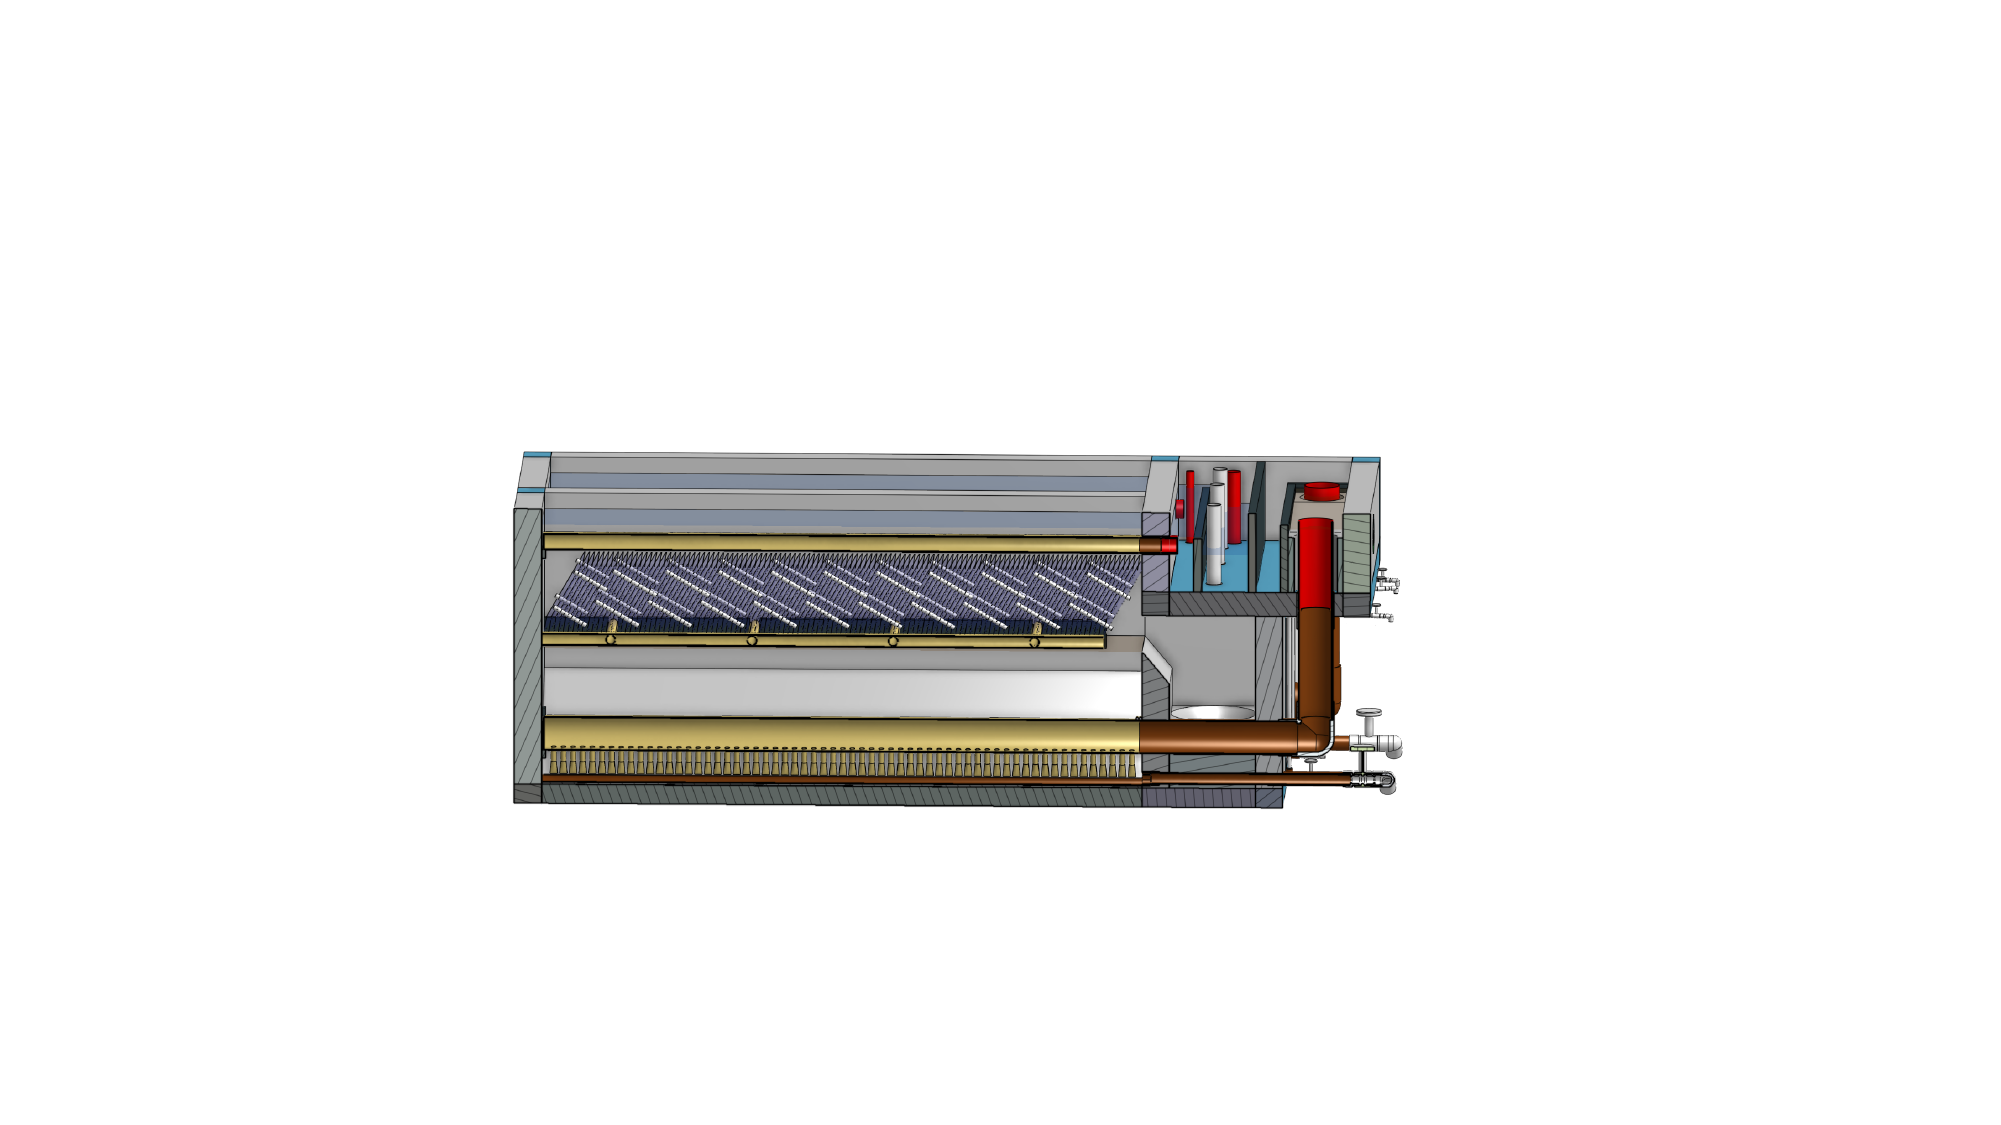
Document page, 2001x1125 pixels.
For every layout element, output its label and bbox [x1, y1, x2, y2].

picture [509, 449, 1410, 811]
